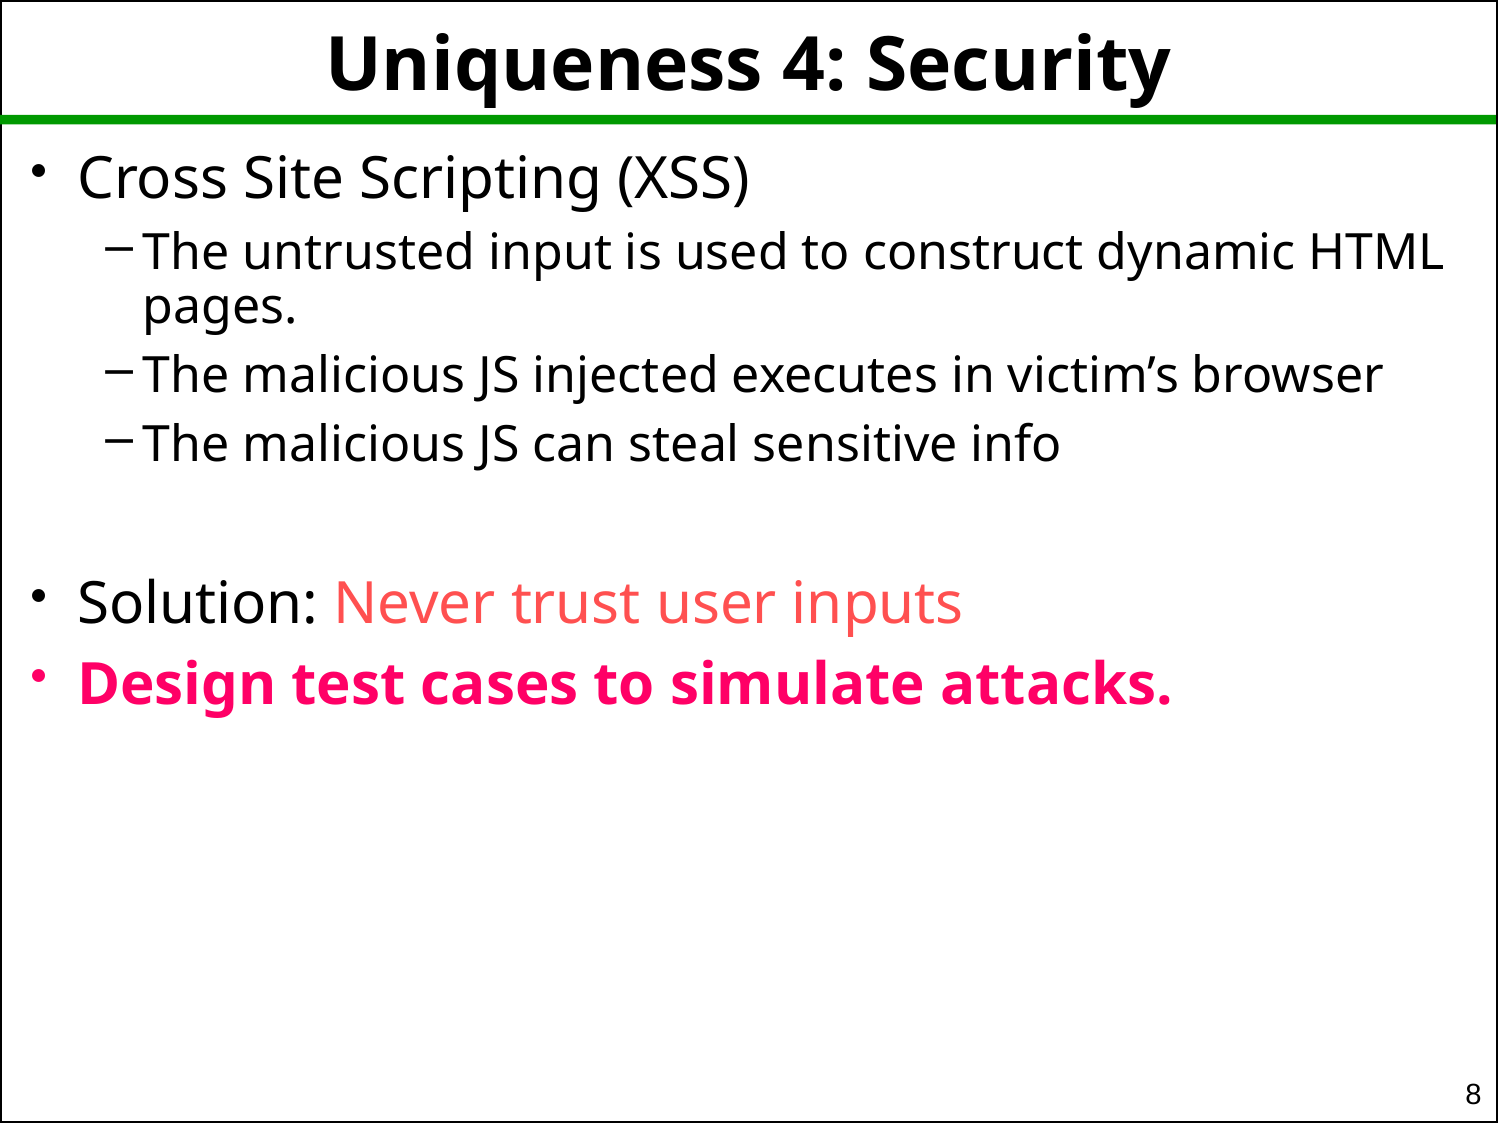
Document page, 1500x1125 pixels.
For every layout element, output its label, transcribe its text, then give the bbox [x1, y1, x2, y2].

title Uniqueness 4: Security [14, 7, 1483, 125]
slide_number 8 [1184, 1077, 1498, 1118]
list Cross Site Scripting (XSS) The untrusted input is used to construct dynamic HTML pages. The malicious JS injected executes in victim’s browser The malicious JS can steal sensitive info Solution: Never trust user inputs Design test cases to simulate attacks. [15, 141, 1485, 1074]
